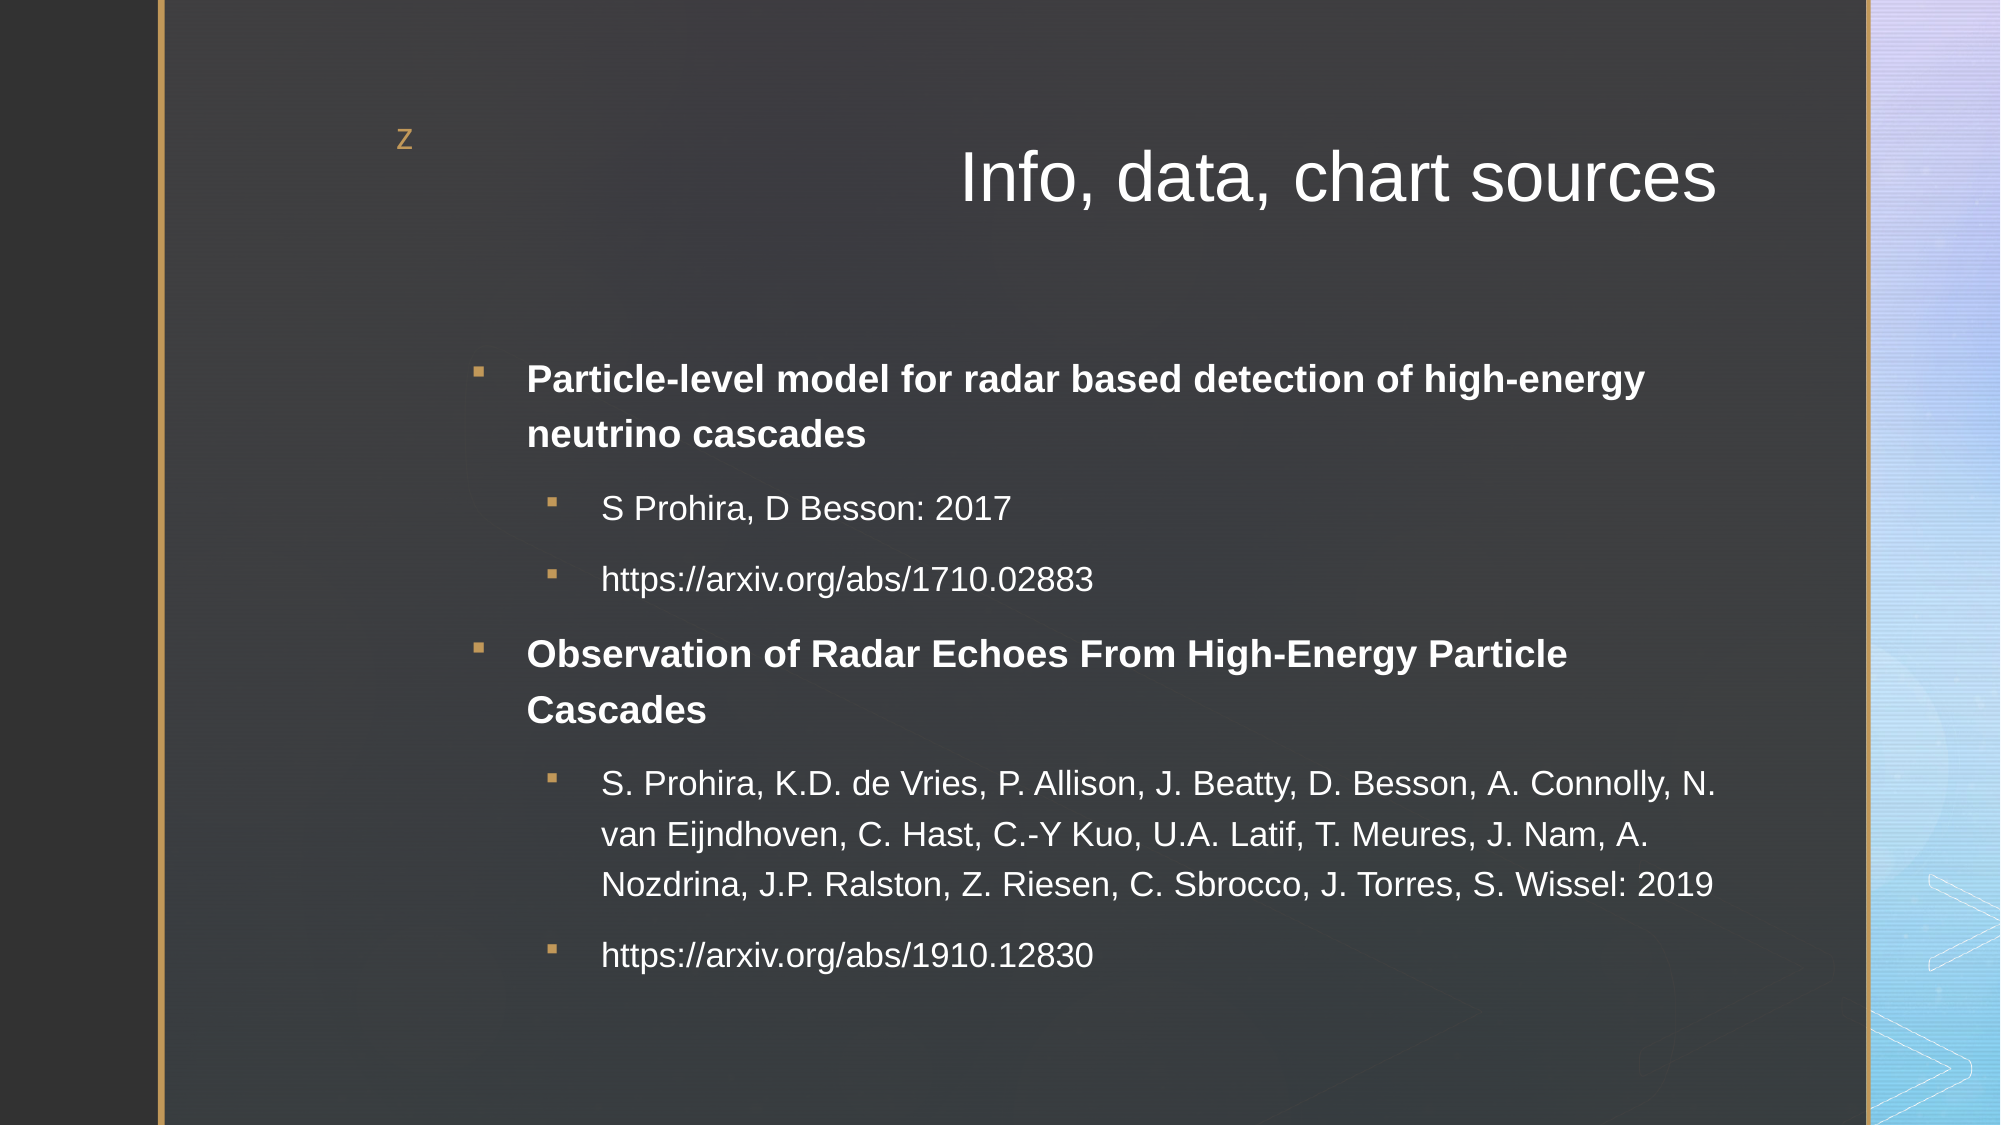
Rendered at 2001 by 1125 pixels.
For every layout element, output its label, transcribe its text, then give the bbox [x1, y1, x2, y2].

list Particle-level model for radar based detection of high-energy neutrino cascades S Prohira, D Besson: 2017 https://arxiv.org/abs/1710.02883 Observation of Radar Echoes From High-Energy Particle Cascades S. Prohira, K.D. de Vries, P. Allison, J. Beatty, D. Besson, A. Connolly, N. van Eijndhoven, C. Hast, C.-Y Kuo, U.A. Latif, T. Meures, J. Nam, A. Nozdrina, J.P. Ralston, Z. Riesen, C. Sbrocco, J. Torres, S. Wissel: 2019 https://arxiv.org/abs/1910.12830 [454, 336, 1734, 993]
picture [1871, 0, 2001, 1125]
title Info, data, chart sources [428, 132, 1734, 310]
